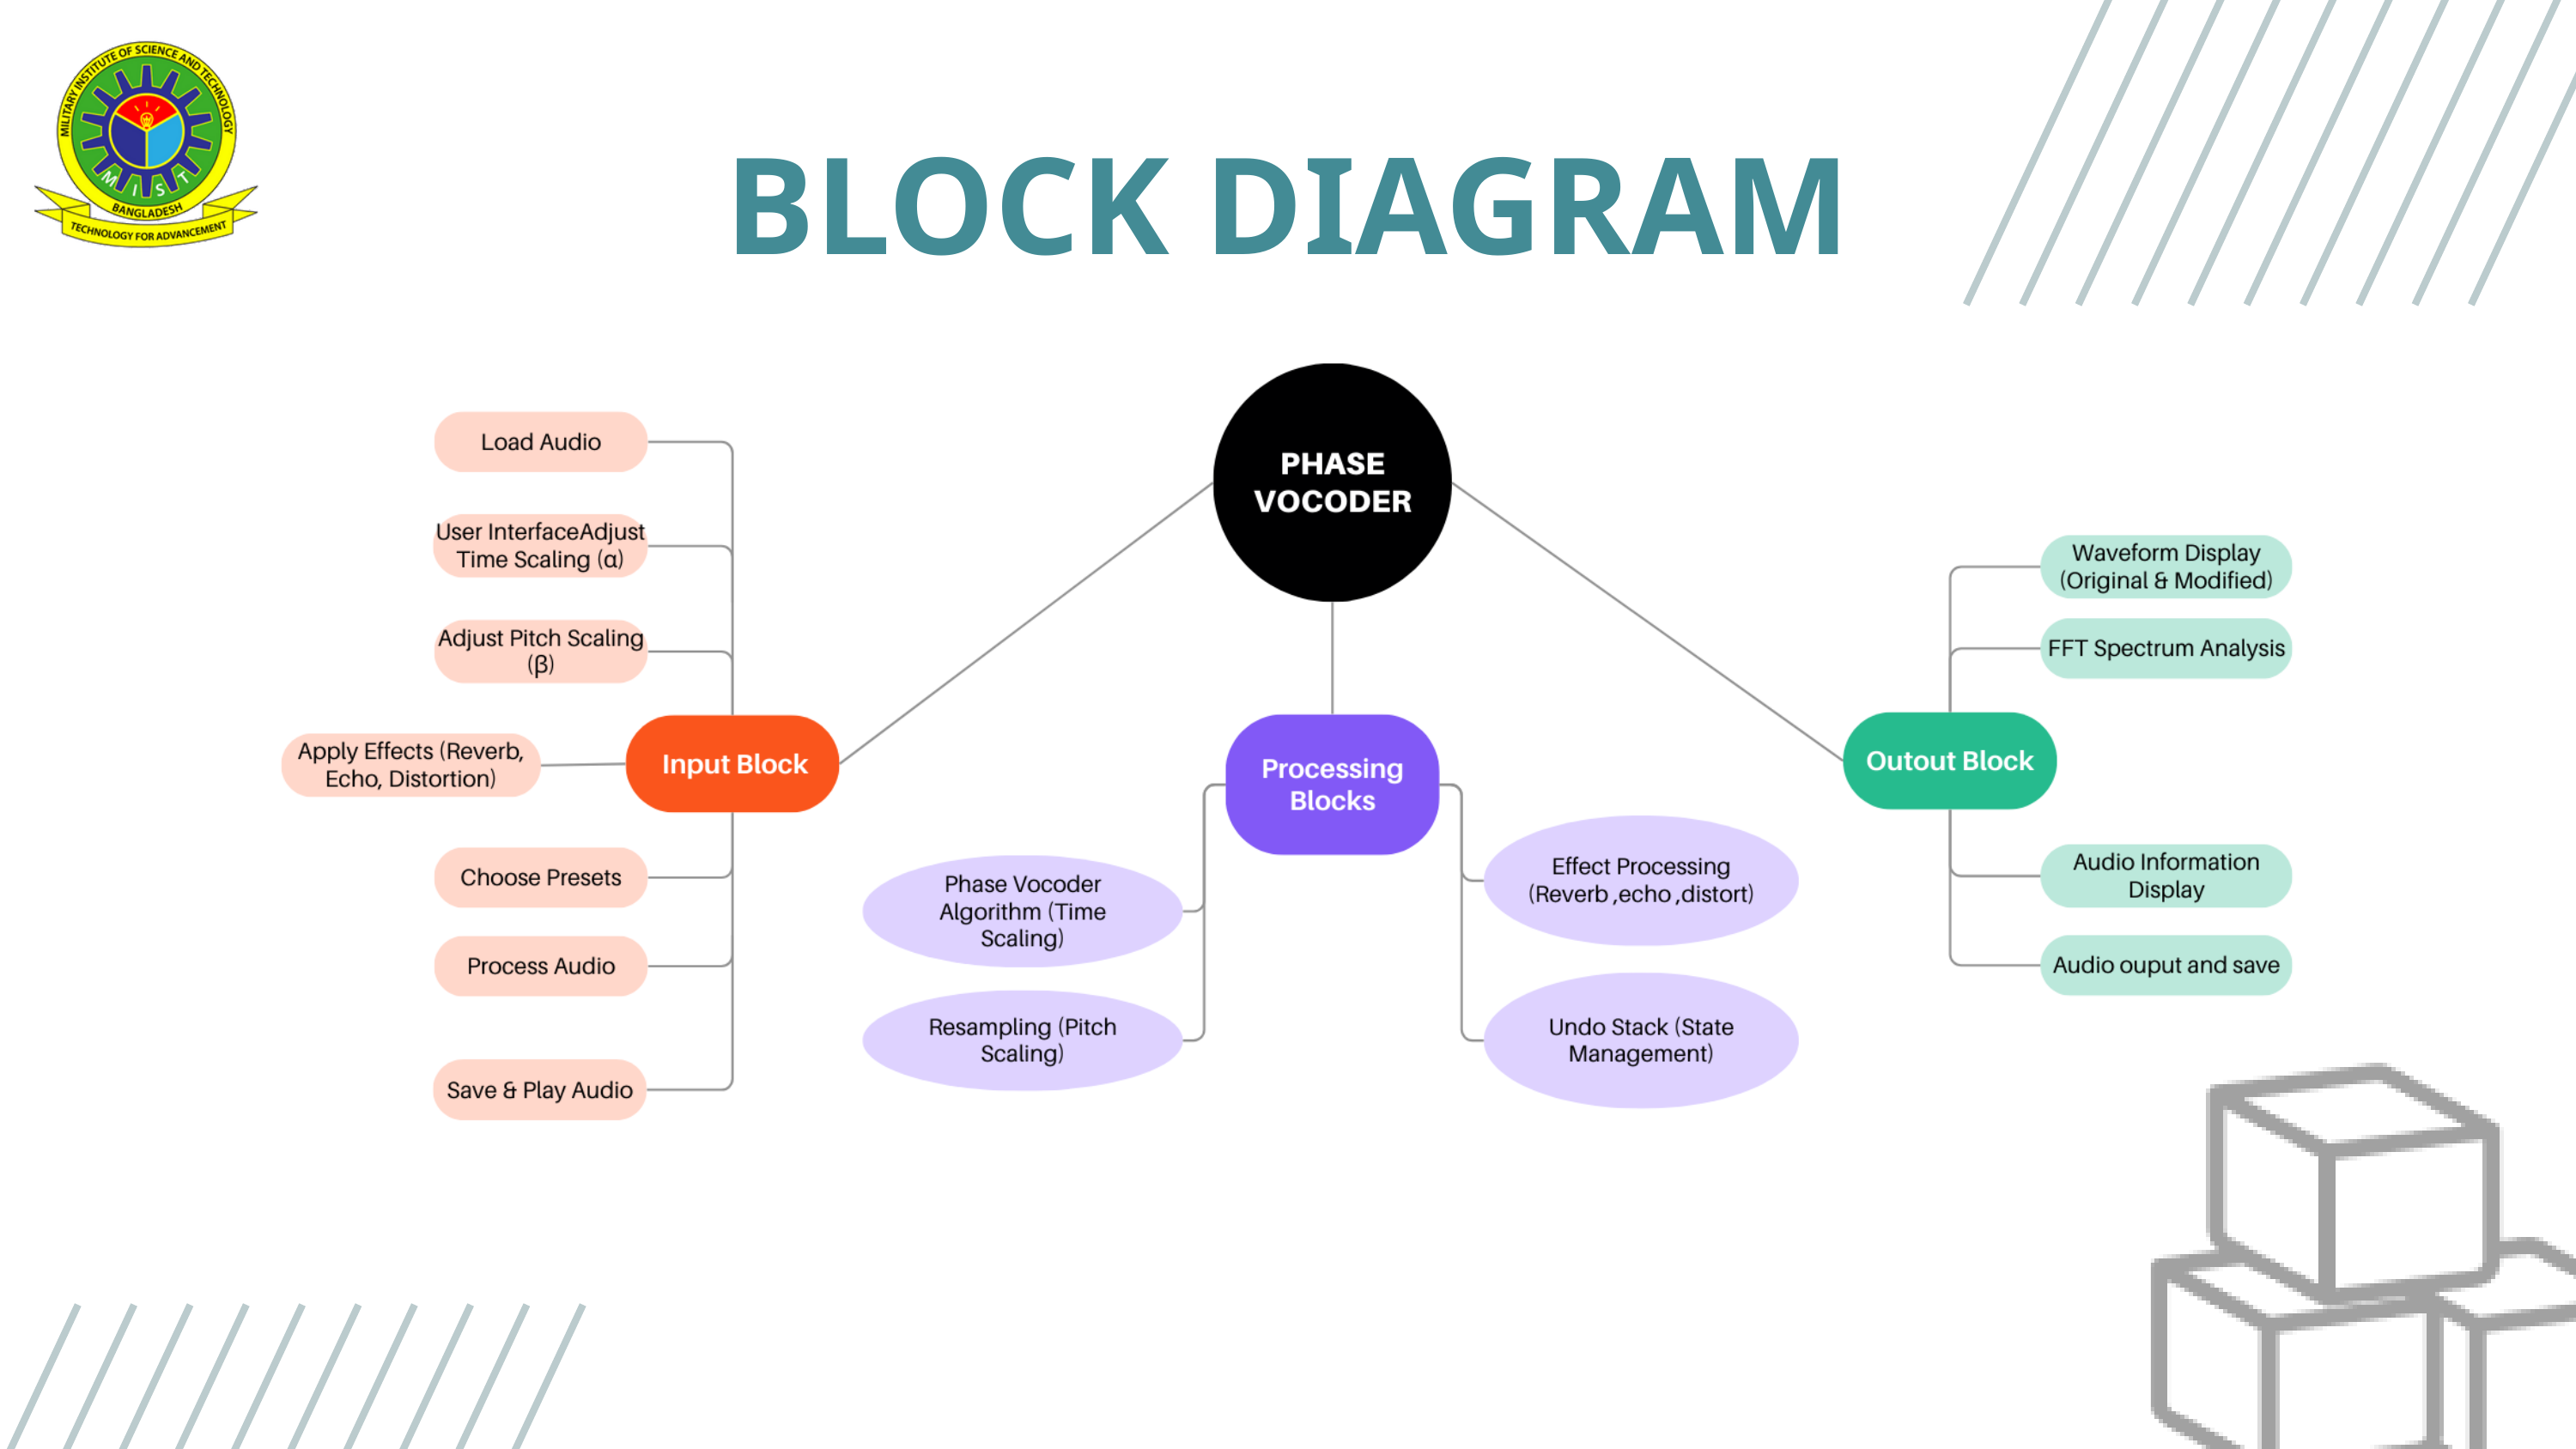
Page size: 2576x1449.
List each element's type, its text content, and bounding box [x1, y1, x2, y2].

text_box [0, 1303, 586, 1449]
text_box BLOCK DIAGRAM [642, 134, 1934, 282]
text_box [30, 38, 260, 252]
text_box [2150, 1059, 2576, 1449]
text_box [1963, 0, 2576, 306]
text_box [224, 144, 2352, 1341]
